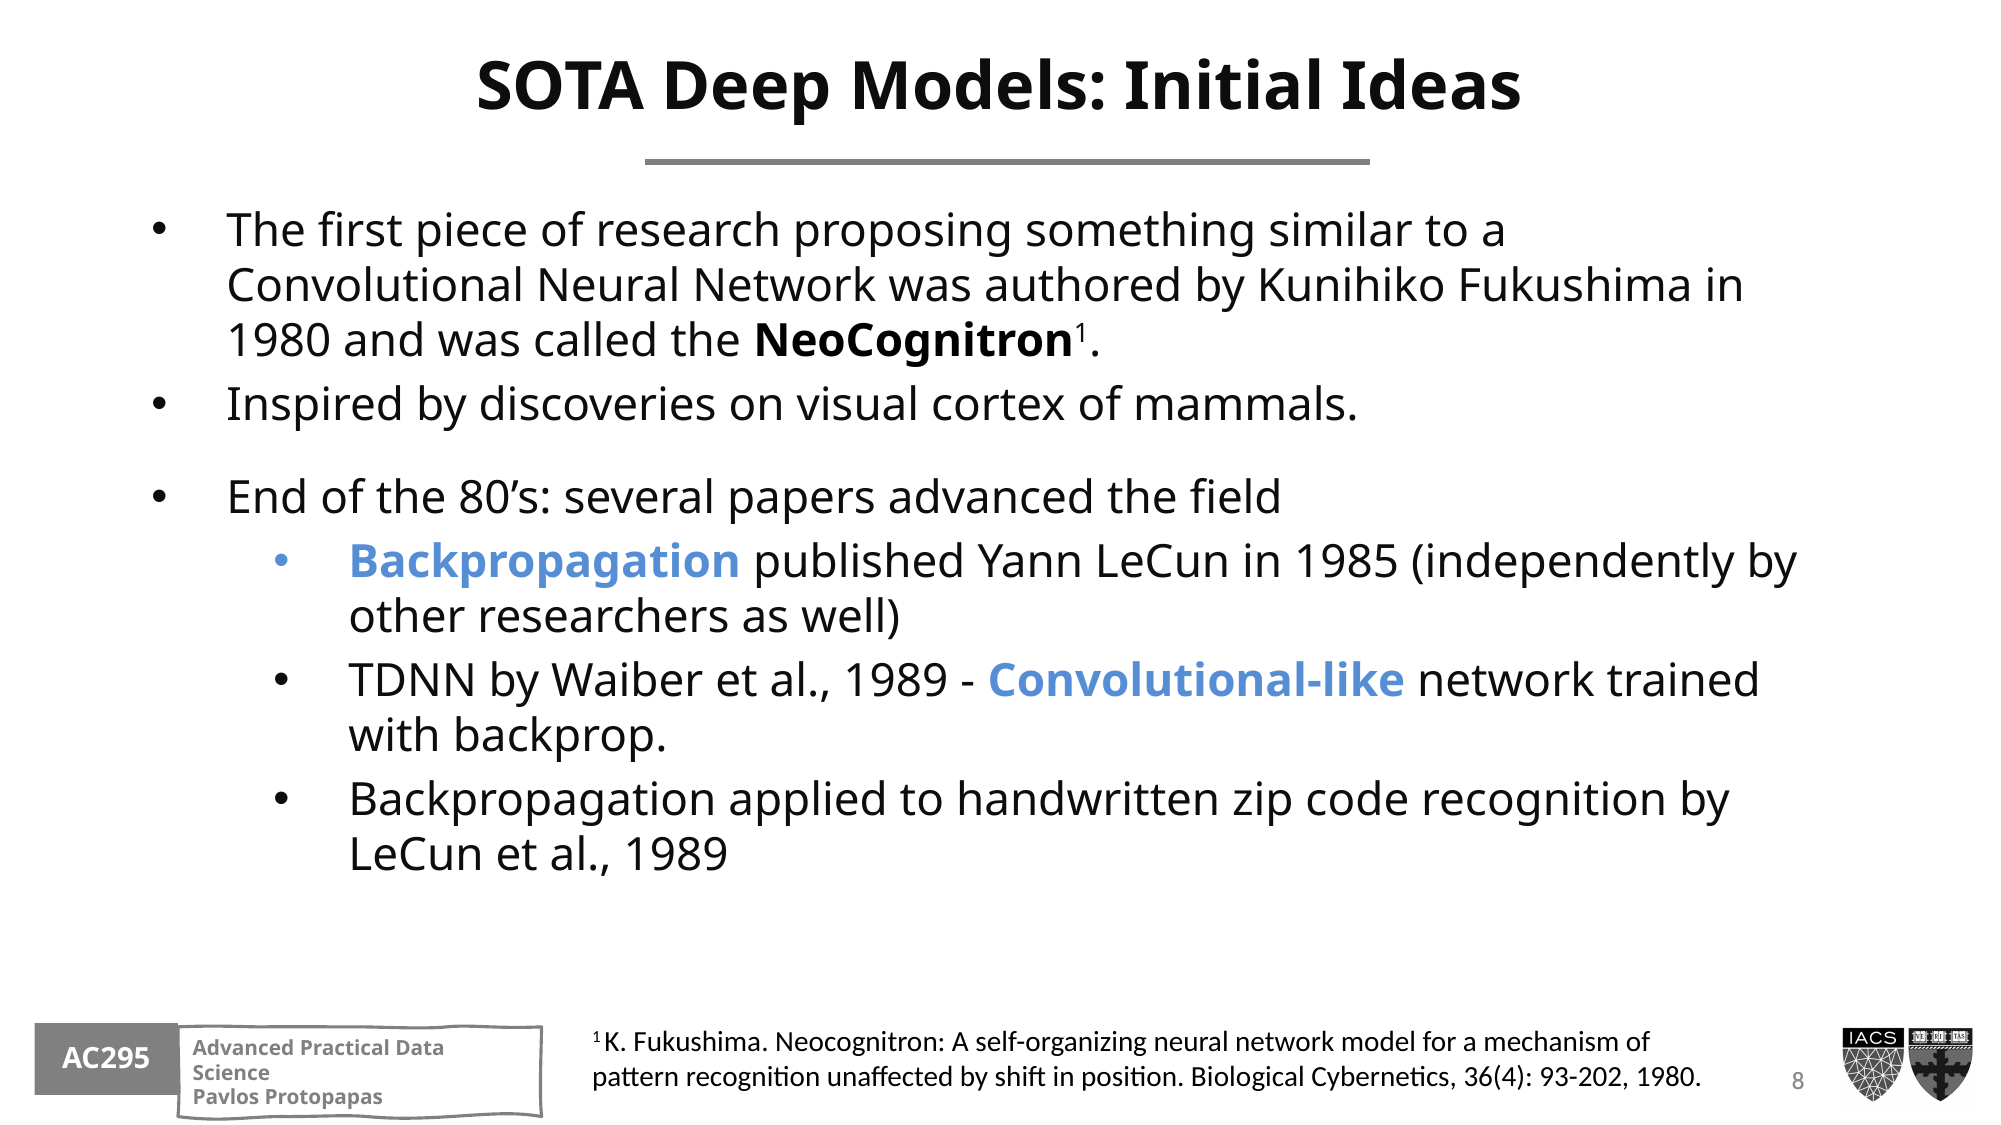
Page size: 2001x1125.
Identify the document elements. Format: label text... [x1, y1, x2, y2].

picture [1838, 1023, 1977, 1107]
text_box 1 K. Fukushima. Neocognitron: A self-organizing neural network model for a mechanism of pattern recognition unaffected by shift in position. Biological Cybernetics, 36(4): 93-202, 1980. [577, 1015, 1753, 1100]
title SOTA Deep Models: Initial Ideas [57, 35, 1943, 162]
slide_number 8 [1353, 1049, 1820, 1110]
list The first piece of research proposing something similar to a Convolutional Neural Network was authored by Kunihiko Fukushima in 1980 and was called the NeoCognitron1. Inspired by discoveries on visual cortex of mammals. End of the 80’s: several papers advanced the field Backpropagation published Yann LeCun in 1985 (independently by other researchers as well) TDNN by Waiber et al., 1989 - Convolutional-like network trained with backprop. Backpropagation applied to handwritten zip code recognition by LeCun et al., 1989 [136, 193, 1831, 1020]
